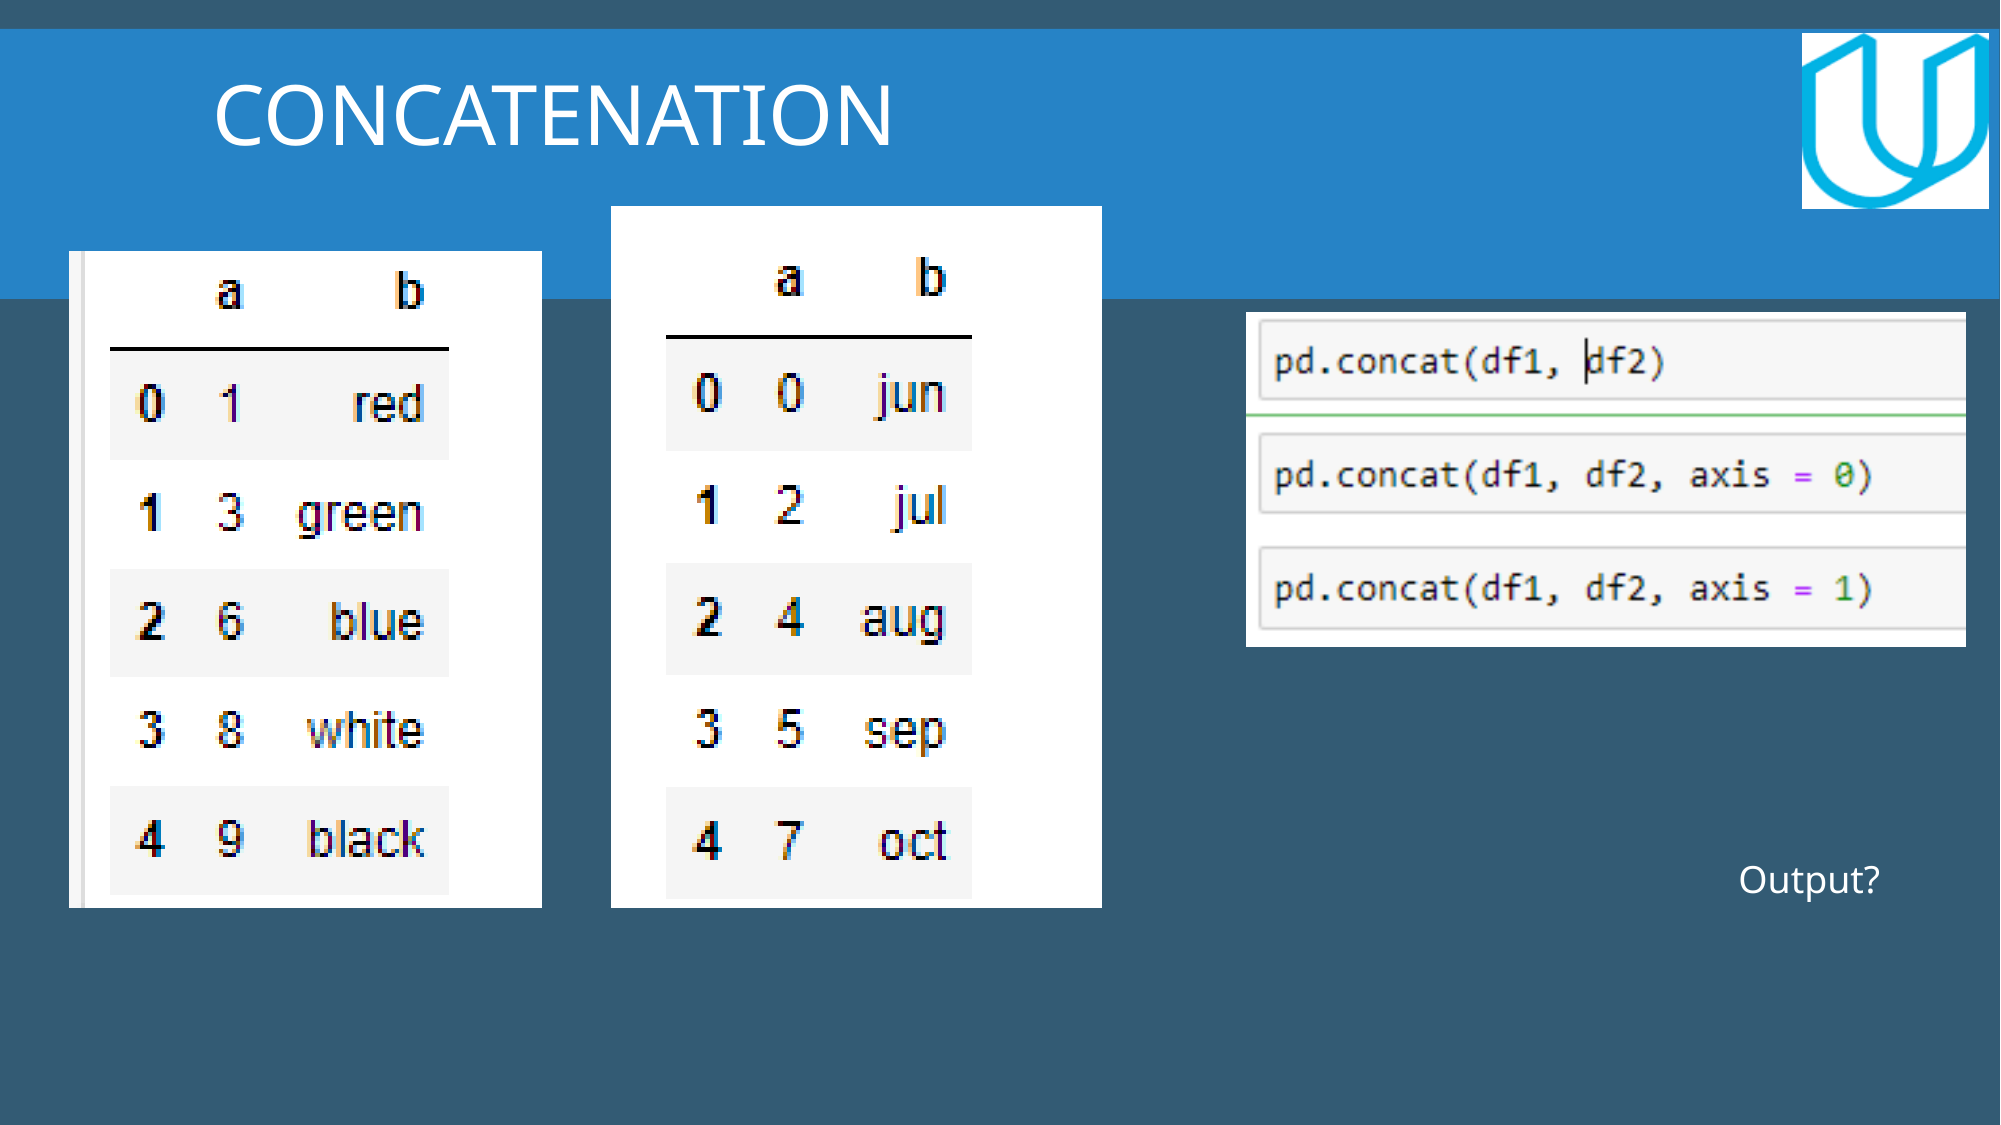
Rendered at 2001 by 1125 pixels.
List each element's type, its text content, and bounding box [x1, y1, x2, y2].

picture [1246, 312, 1967, 647]
text_box Output? [1723, 848, 1896, 909]
picture [1876, 124, 1989, 209]
picture [611, 206, 1102, 908]
picture [1803, 159, 1866, 209]
title Concatenation [197, 46, 1803, 295]
picture [1802, 33, 1989, 167]
picture [1933, 47, 1974, 167]
picture [69, 251, 542, 908]
picture [1816, 47, 1912, 197]
